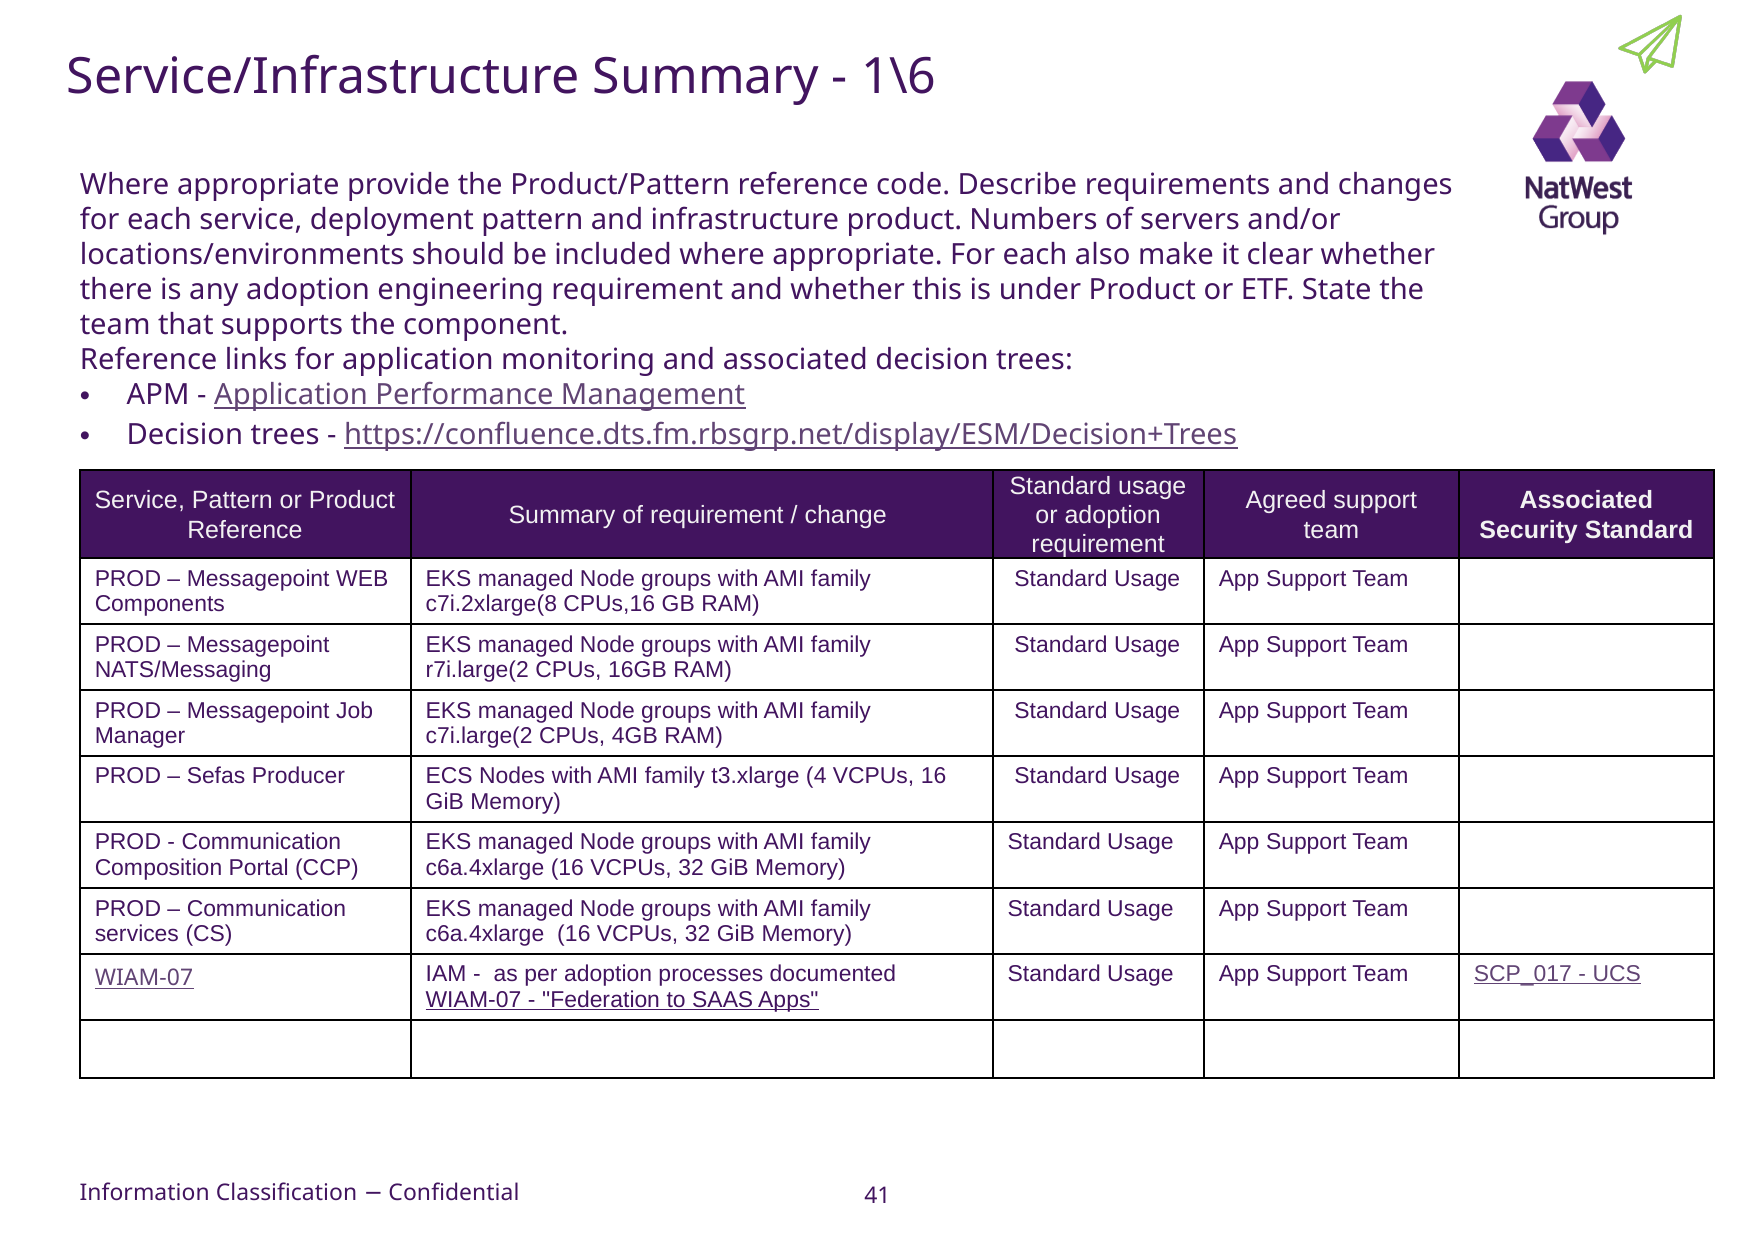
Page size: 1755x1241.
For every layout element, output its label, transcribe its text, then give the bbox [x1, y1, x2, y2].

table_cell App Support Team [1205, 625, 1458, 689]
table_cell EKS managed Node groups with AMI family c6a.4xlarge (16 VCPUs, 32 GiB Memory) [412, 823, 992, 887]
table_cell Standard Usage [994, 955, 1203, 1019]
table_header Summary of requirement / change [412, 471, 992, 557]
table_cell [1460, 559, 1713, 623]
table_cell [81, 1021, 410, 1077]
table_cell Standard Usage [994, 757, 1203, 821]
table_cell SCP_017 - UCS [1460, 955, 1713, 1019]
table_cell App Support Team [1205, 889, 1458, 953]
table_cell App Support Team [1205, 757, 1458, 821]
table_cell EKS managed Node groups with AMI family c6a.4xlarge (16 VCPUs, 32 GiB Memory) [412, 889, 992, 953]
table_cell [1460, 889, 1713, 953]
table_cell IAM - as per adoption processes documented WIAM-07 - "Federation to SAAS Apps" [412, 955, 992, 1019]
table_cell App Support Team [1205, 823, 1458, 887]
table_cell EKS managed Node groups with AMI family r7i.large(2 CPUs, 16GB RAM) [412, 625, 992, 689]
table_cell WIAM-07 [81, 955, 410, 1019]
table_cell ECS Nodes with AMI family t3.xlarge (4 VCPUs, 16 GiB Memory) [412, 757, 992, 821]
table_cell [1460, 691, 1713, 755]
table_header Associated Security Standard [1460, 471, 1713, 557]
table_cell PROD – Messagepoint WEB Components [81, 559, 410, 623]
table_cell [1460, 823, 1713, 887]
table_cell [1205, 1021, 1458, 1077]
table_cell App Support Team [1205, 955, 1458, 1019]
table_header Service, Pattern or Product Reference [81, 471, 410, 557]
table_cell PROD – Messagepoint Job Manager [81, 691, 410, 755]
table_cell [1460, 757, 1713, 821]
table_cell Standard Usage [994, 889, 1203, 953]
picture [0, 0, 1755, 1241]
list Where appropriate provide the Product/Pattern reference code. Describe requirements and changes for each service, deployment pattern and infrastructure product. Numbers of servers and/or locations/environments should be included where appropriate. For each also make it clear whether there is any adoption engineering requirement and whether this is under Product or ETF. State the team that supports the component. Reference links for application monitoring and associated decision trees: APM - Application Performance Management Decision trees - https://confluence.dts.fm.rbsgrp.net/display/ESM/Decision+Trees [79, 165, 1486, 350]
table_header Standard usage or adoption requirement [994, 471, 1203, 557]
table_cell PROD – Sefas Producer [81, 757, 410, 821]
slide_number 41 [829, 1173, 926, 1219]
table_cell [1460, 1021, 1713, 1077]
table_cell Standard Usage [994, 625, 1203, 689]
table_cell EKS managed Node groups with AMI family c7i.2xlarge(8 CPUs,16 GB RAM) [412, 559, 992, 623]
table_cell App Support Team [1205, 691, 1458, 755]
table_cell PROD - Communication Composition Portal (CCP) [81, 823, 410, 887]
table_cell [994, 1021, 1203, 1077]
table_cell [1460, 625, 1713, 689]
table_cell Standard Usage [994, 823, 1203, 887]
table_cell Standard Usage [994, 691, 1203, 755]
table_cell App Support Team [1205, 559, 1458, 623]
table_cell PROD – Messagepoint NATS/Messaging [81, 625, 410, 689]
table_cell PROD – Communication services (CS) [81, 889, 410, 953]
table_header Agreed support team [1205, 471, 1458, 557]
table_cell [412, 1021, 992, 1077]
table_cell EKS managed Node groups with AMI family c7i.large(2 CPUs, 4GB RAM) [412, 691, 992, 755]
table_cell Standard Usage [994, 559, 1203, 623]
title Service/Infrastructure Summary - 1\6 [66, 43, 1473, 132]
